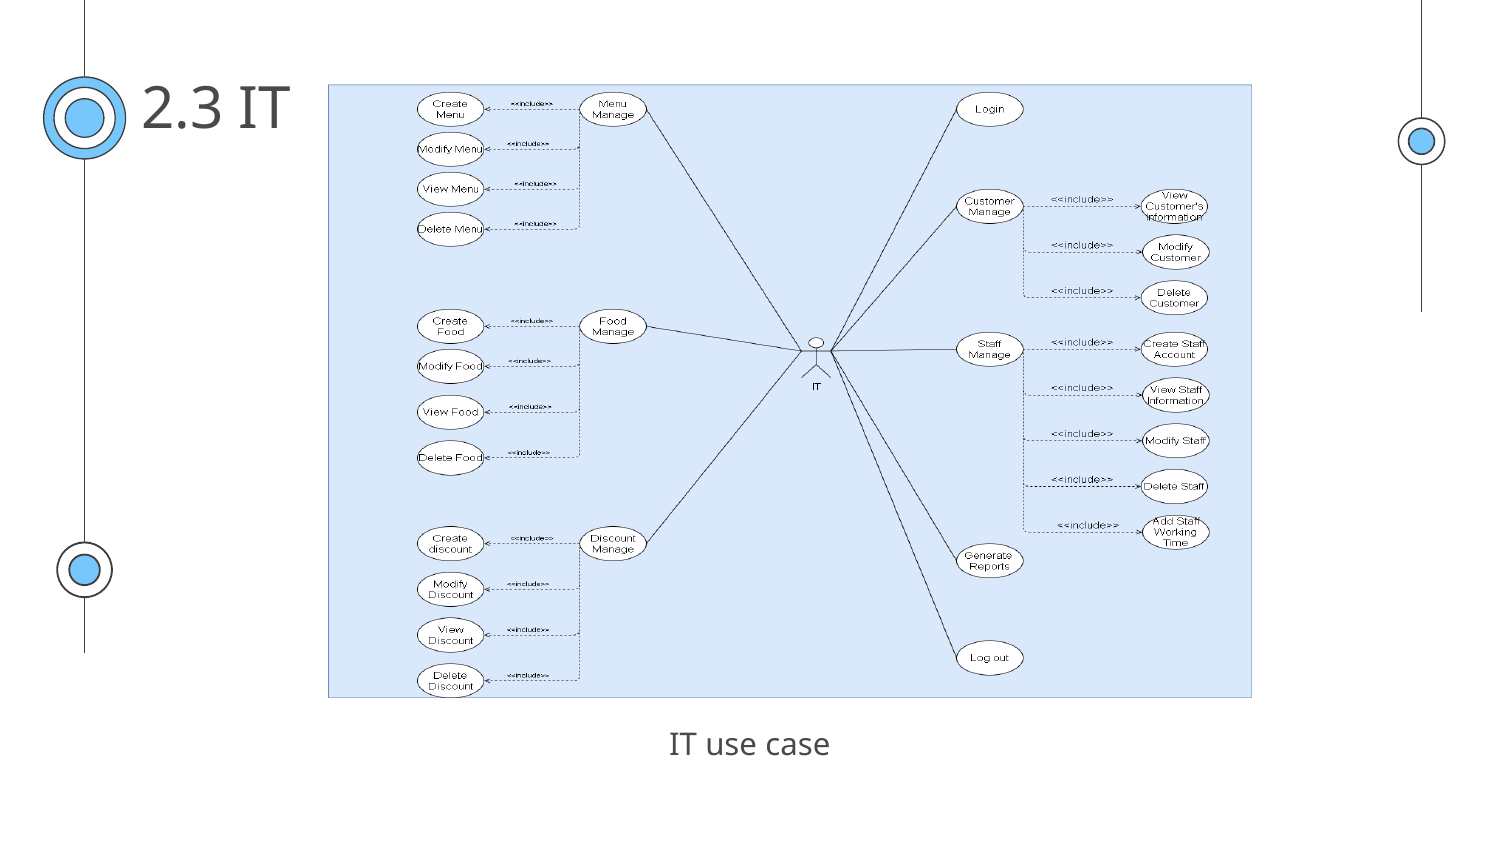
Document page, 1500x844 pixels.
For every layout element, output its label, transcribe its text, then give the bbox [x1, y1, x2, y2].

title IT use case [355, 709, 1145, 804]
picture [327, 84, 1252, 698]
title 2.3 IT [126, 55, 1042, 153]
